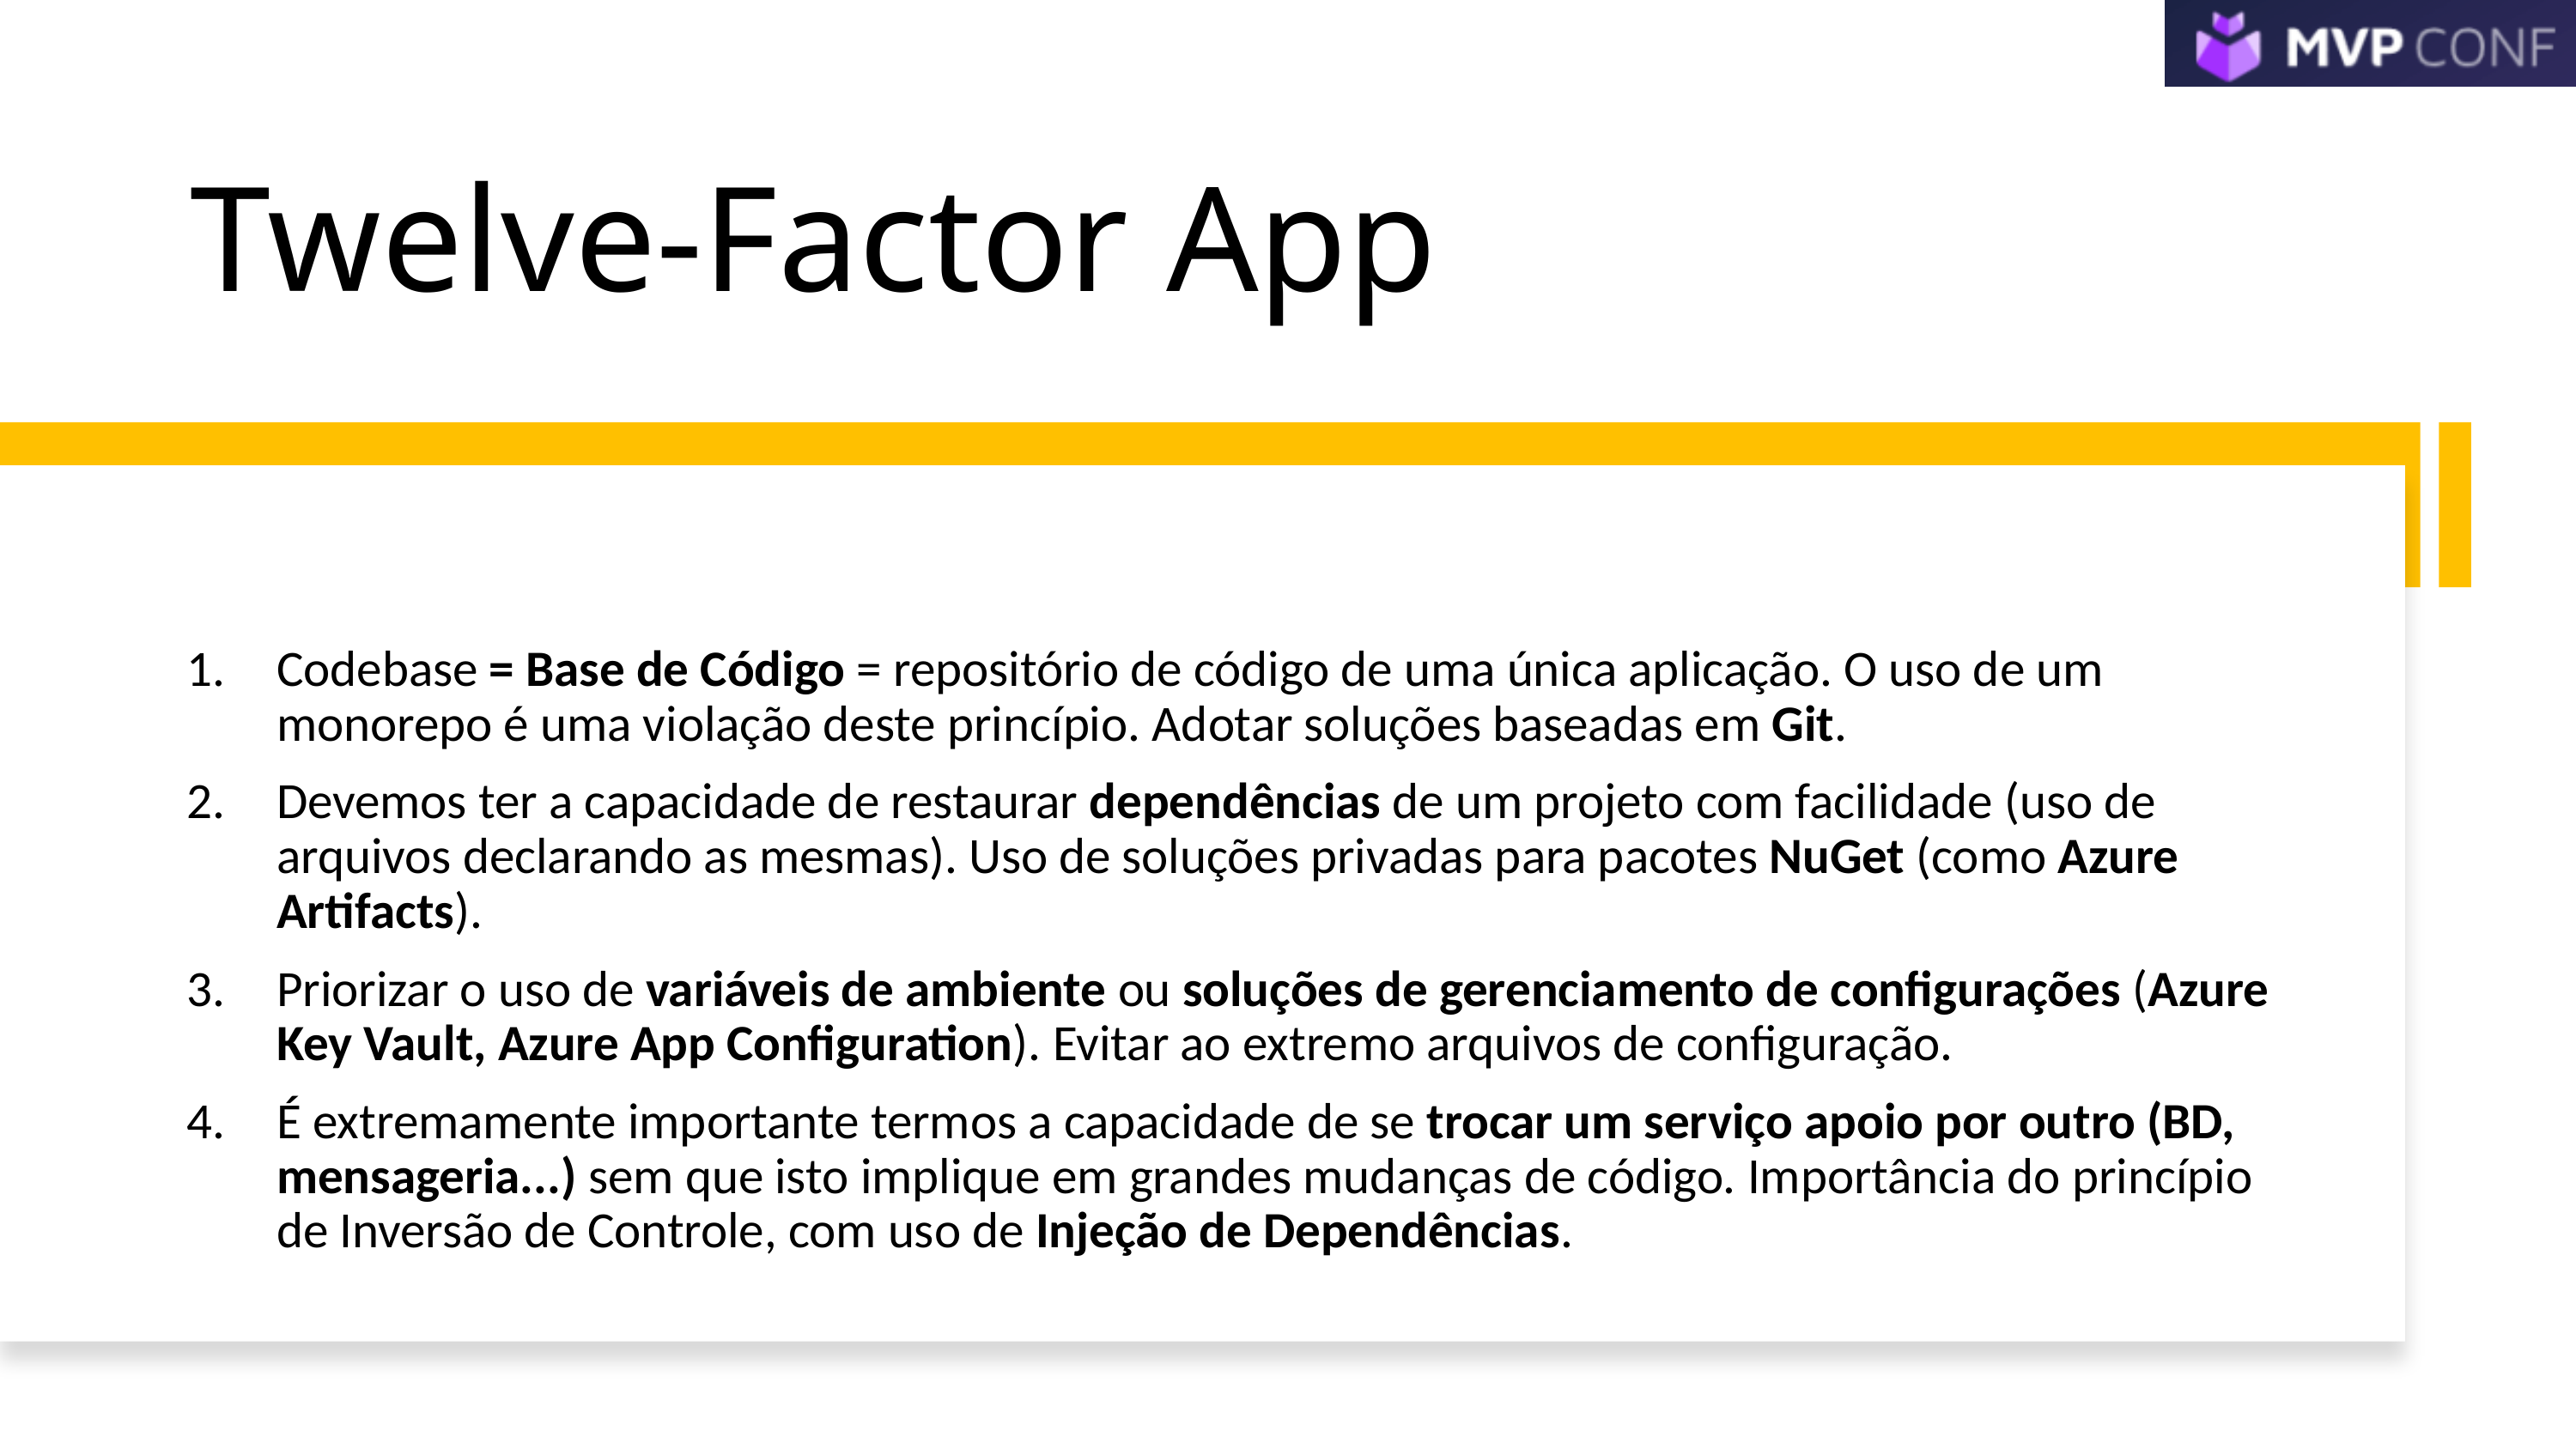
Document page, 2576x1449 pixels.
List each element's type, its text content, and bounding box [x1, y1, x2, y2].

title Twelve-Factor App [170, 82, 2123, 333]
picture [2165, 0, 2576, 87]
text_box [0, 588, 2405, 1342]
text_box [0, 421, 2471, 588]
list Codebase = Base de Código = repositório de código de uma única aplicação. O uso de um monorepo é uma violação deste princípio. Adotar soluções baseadas em Git. Devemos ter a capacidade de restaurar dependências de um projeto com facilidade (uso de arquivos declarando as mesmas). Uso de soluções privadas para pacotes NuGet (como Azure Artifacts). Priorizar o uso de variáveis de ambiente ou soluções de gerenciamento de configurações (Azure Key Vault, Azure App Configuration). Evitar ao extremo arquivos de configuração. É extremamente importante termos a capacidade de se trocar um serviço apoio por outro (BD, mensageria...) sem que isto implique em grandes mudanças de código. Importância do princípio de Inversão de Controle, com uso de Injeção de Dependências. [167, 588, 2312, 1275]
text_box [0, 0, 2576, 1449]
